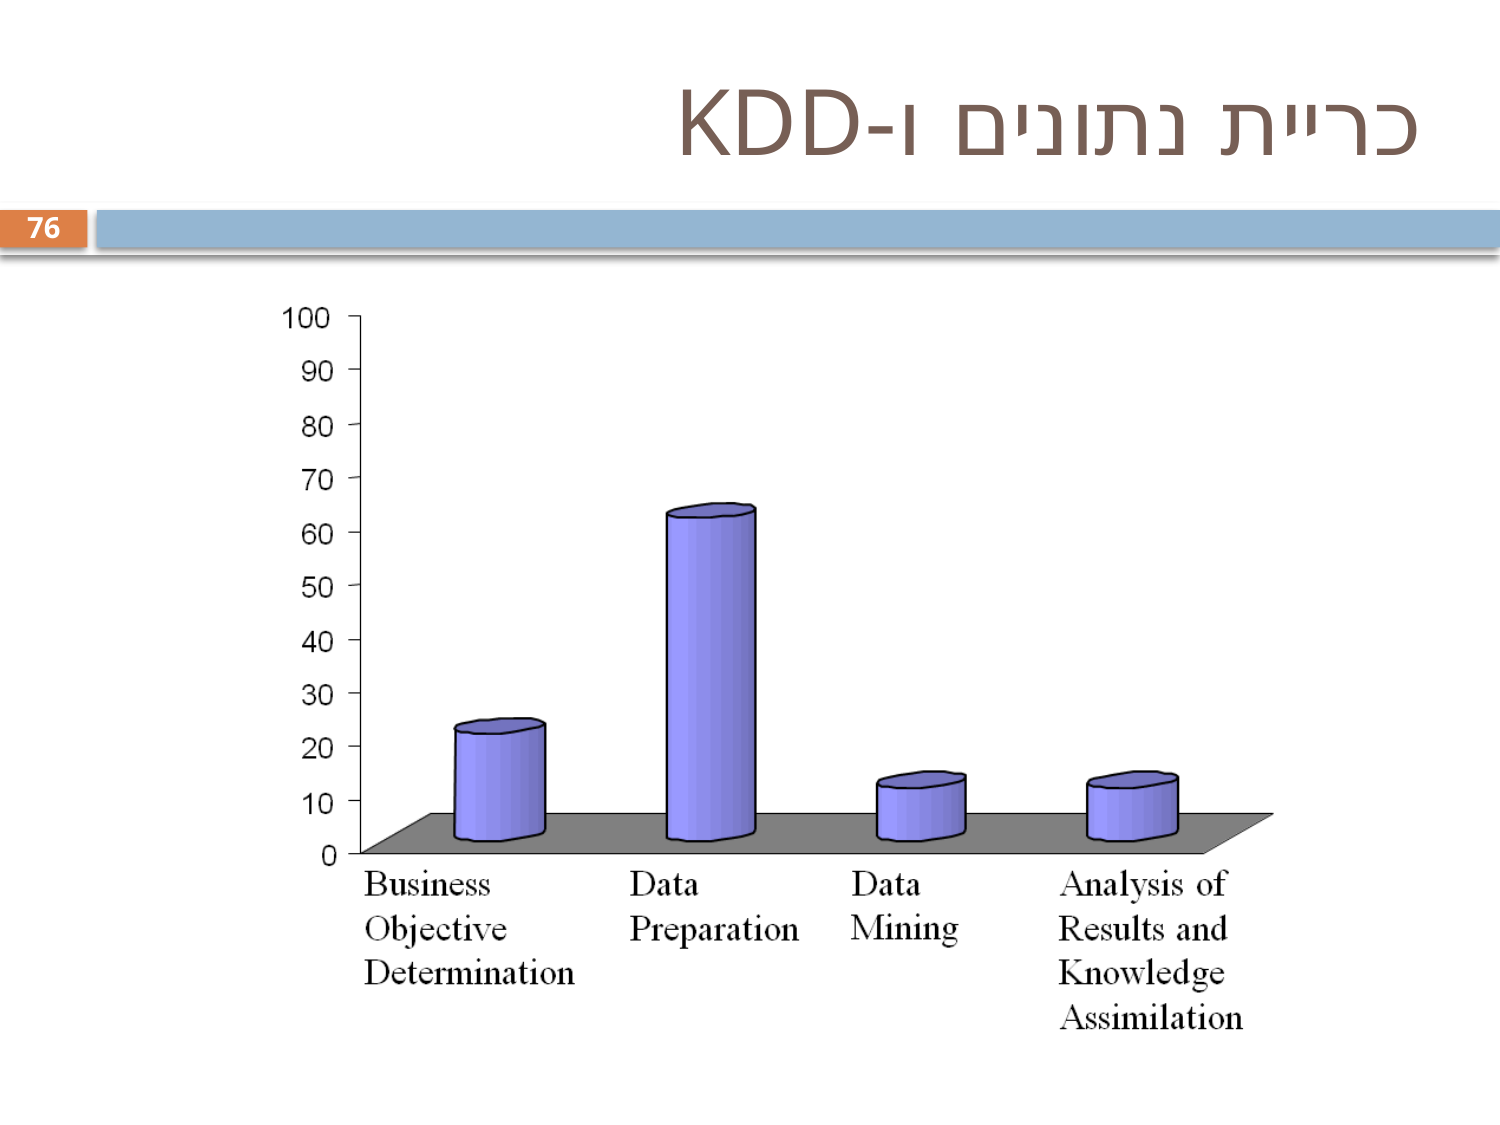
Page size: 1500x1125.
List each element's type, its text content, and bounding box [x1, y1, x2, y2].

slide_number 76 [0, 208, 88, 249]
title כריית נתונים ו-KDD [100, 37, 1438, 200]
picture [262, 274, 1276, 1048]
